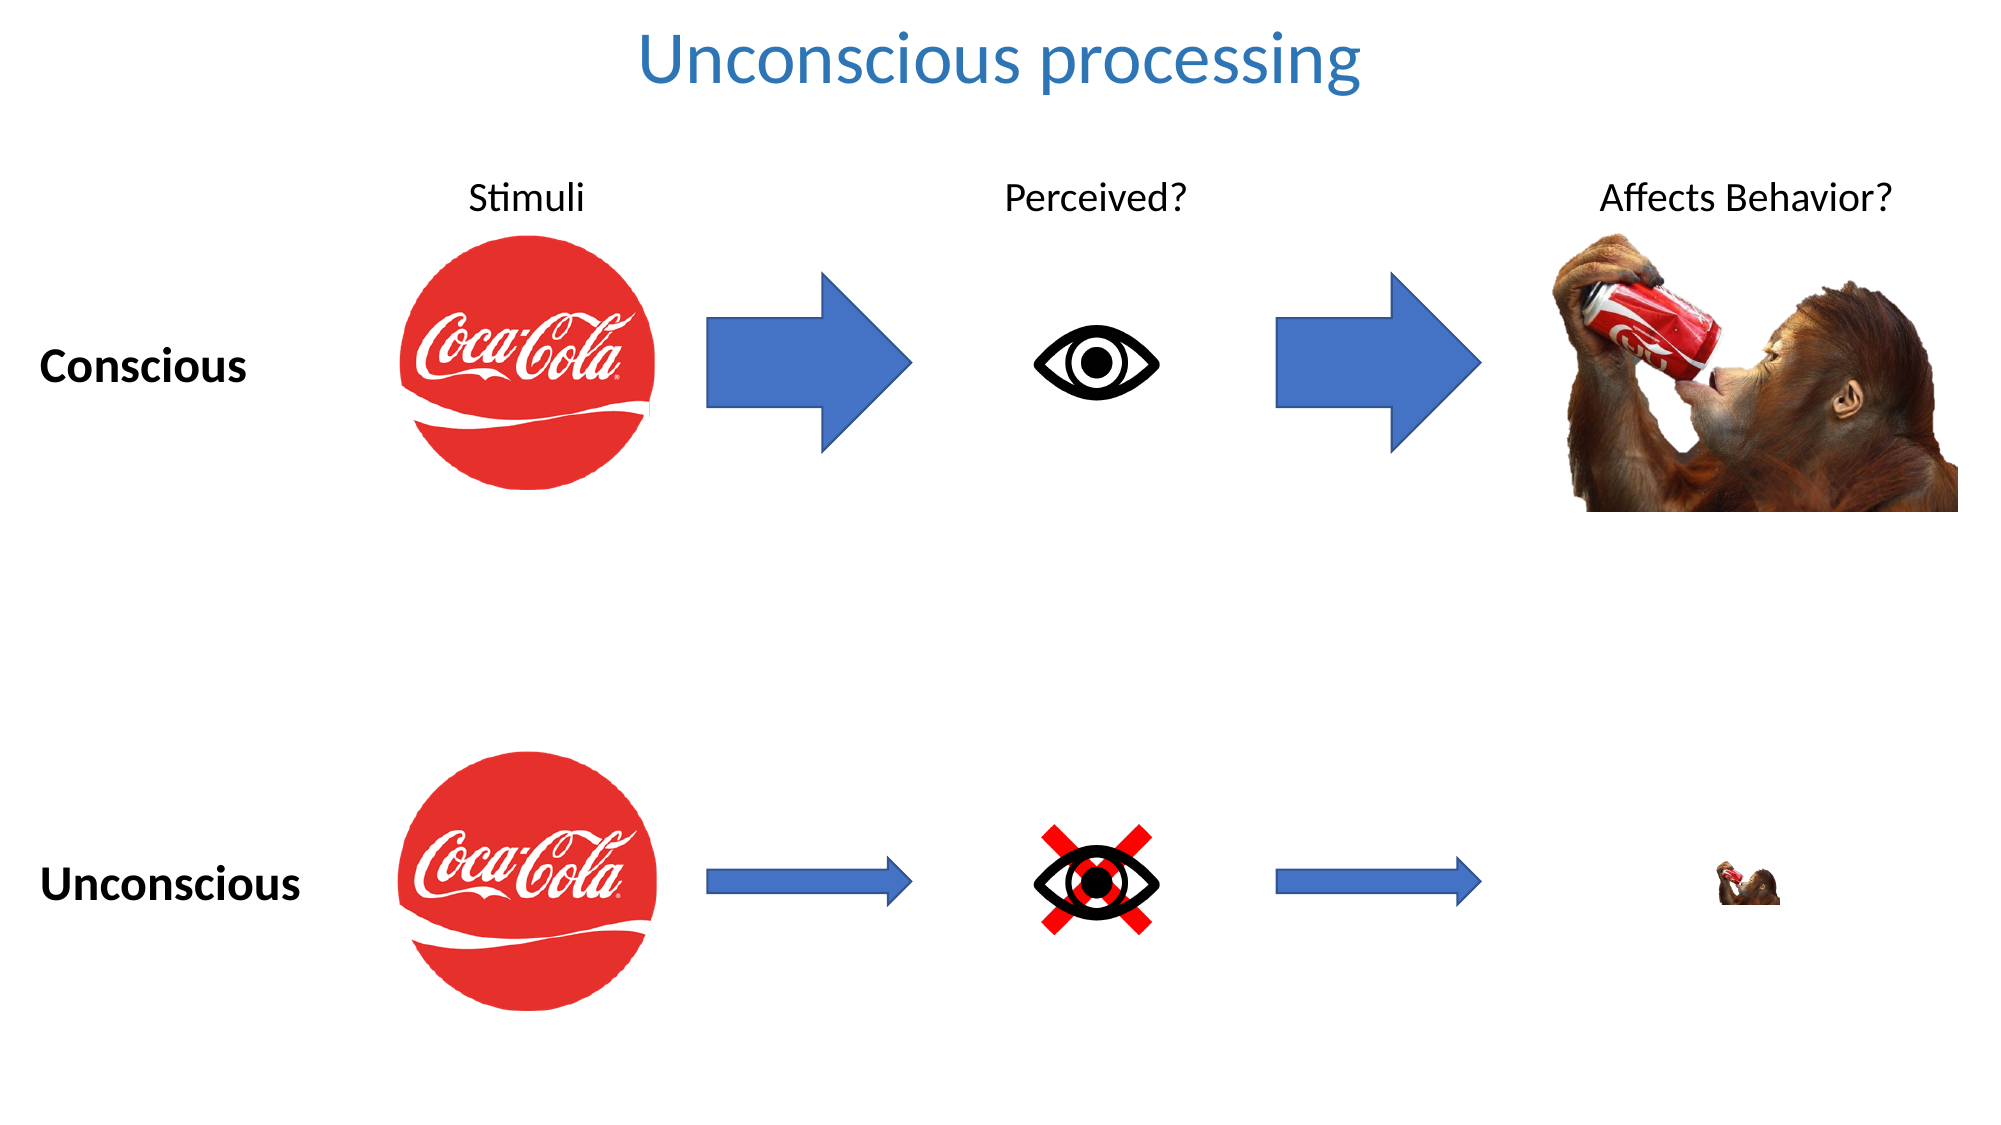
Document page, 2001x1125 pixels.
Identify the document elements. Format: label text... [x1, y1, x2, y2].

text_box Stimuli [420, 161, 633, 227]
text_box [706, 271, 913, 454]
picture [1713, 858, 1780, 905]
picture [1535, 213, 1958, 512]
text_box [1021, 804, 1172, 958]
picture [1021, 287, 1172, 438]
picture [399, 235, 655, 490]
text_box Unconscious processing [0, 1, 2000, 106]
text_box [1275, 271, 1483, 454]
picture [397, 751, 657, 1011]
text_box Conscious [25, 324, 304, 400]
text_box Unconscious [25, 843, 361, 919]
text_box Perceived? [882, 161, 1312, 227]
text_box [1275, 855, 1483, 908]
text_box [706, 855, 913, 908]
text_box Affects Behavior? [1553, 161, 1941, 213]
